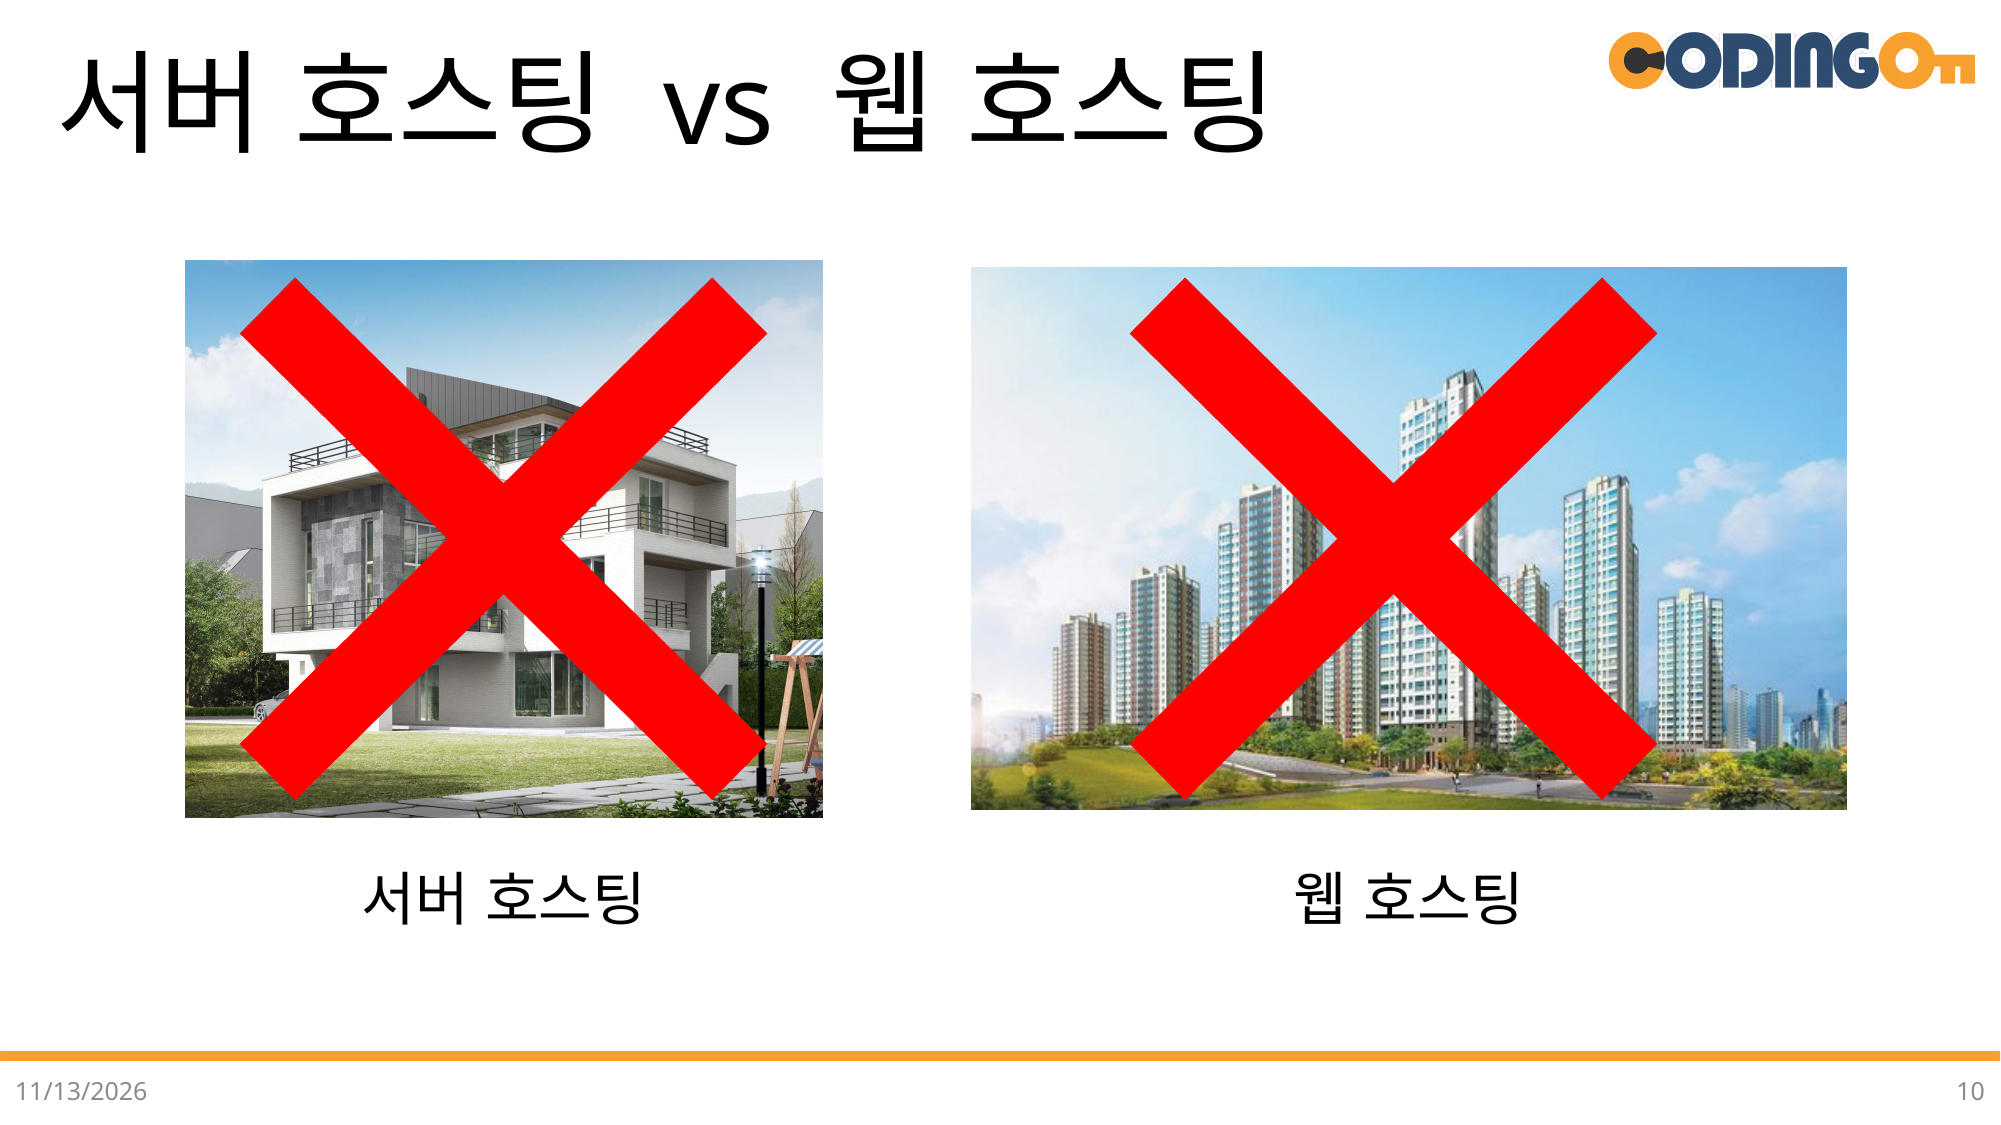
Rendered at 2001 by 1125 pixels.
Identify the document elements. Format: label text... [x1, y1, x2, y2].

slide_number 10 [1550, 1062, 2000, 1123]
title 서버 호스팅 vs 웹 호스팅 [41, 0, 1767, 218]
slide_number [0, 1062, 450, 1123]
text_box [50, 91, 1847, 987]
picture [1767, 22, 1981, 99]
